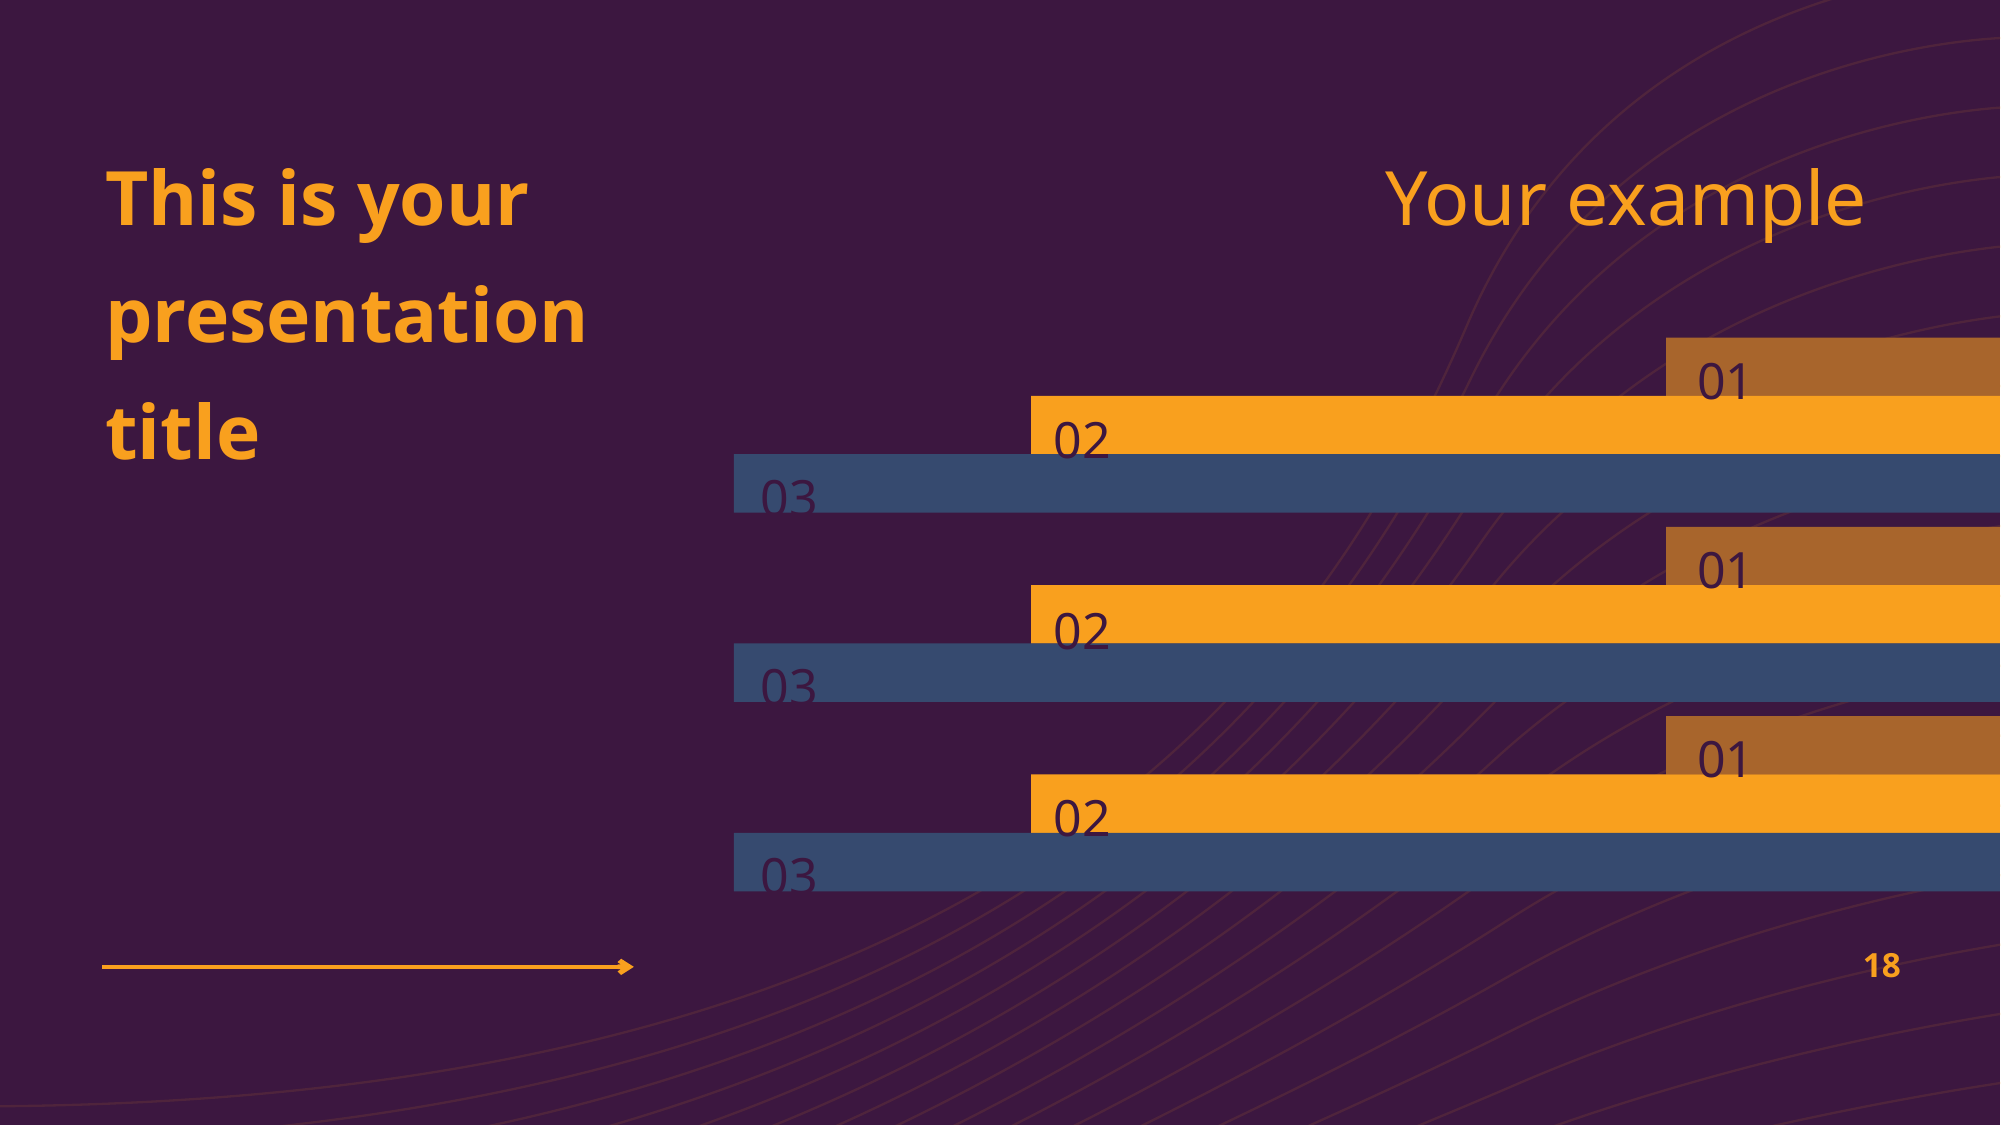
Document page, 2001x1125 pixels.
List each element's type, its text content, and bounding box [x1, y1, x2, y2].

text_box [733, 331, 2000, 892]
text_box Your example [1366, 123, 2000, 244]
text_box This is your presentation title [105, 123, 741, 453]
